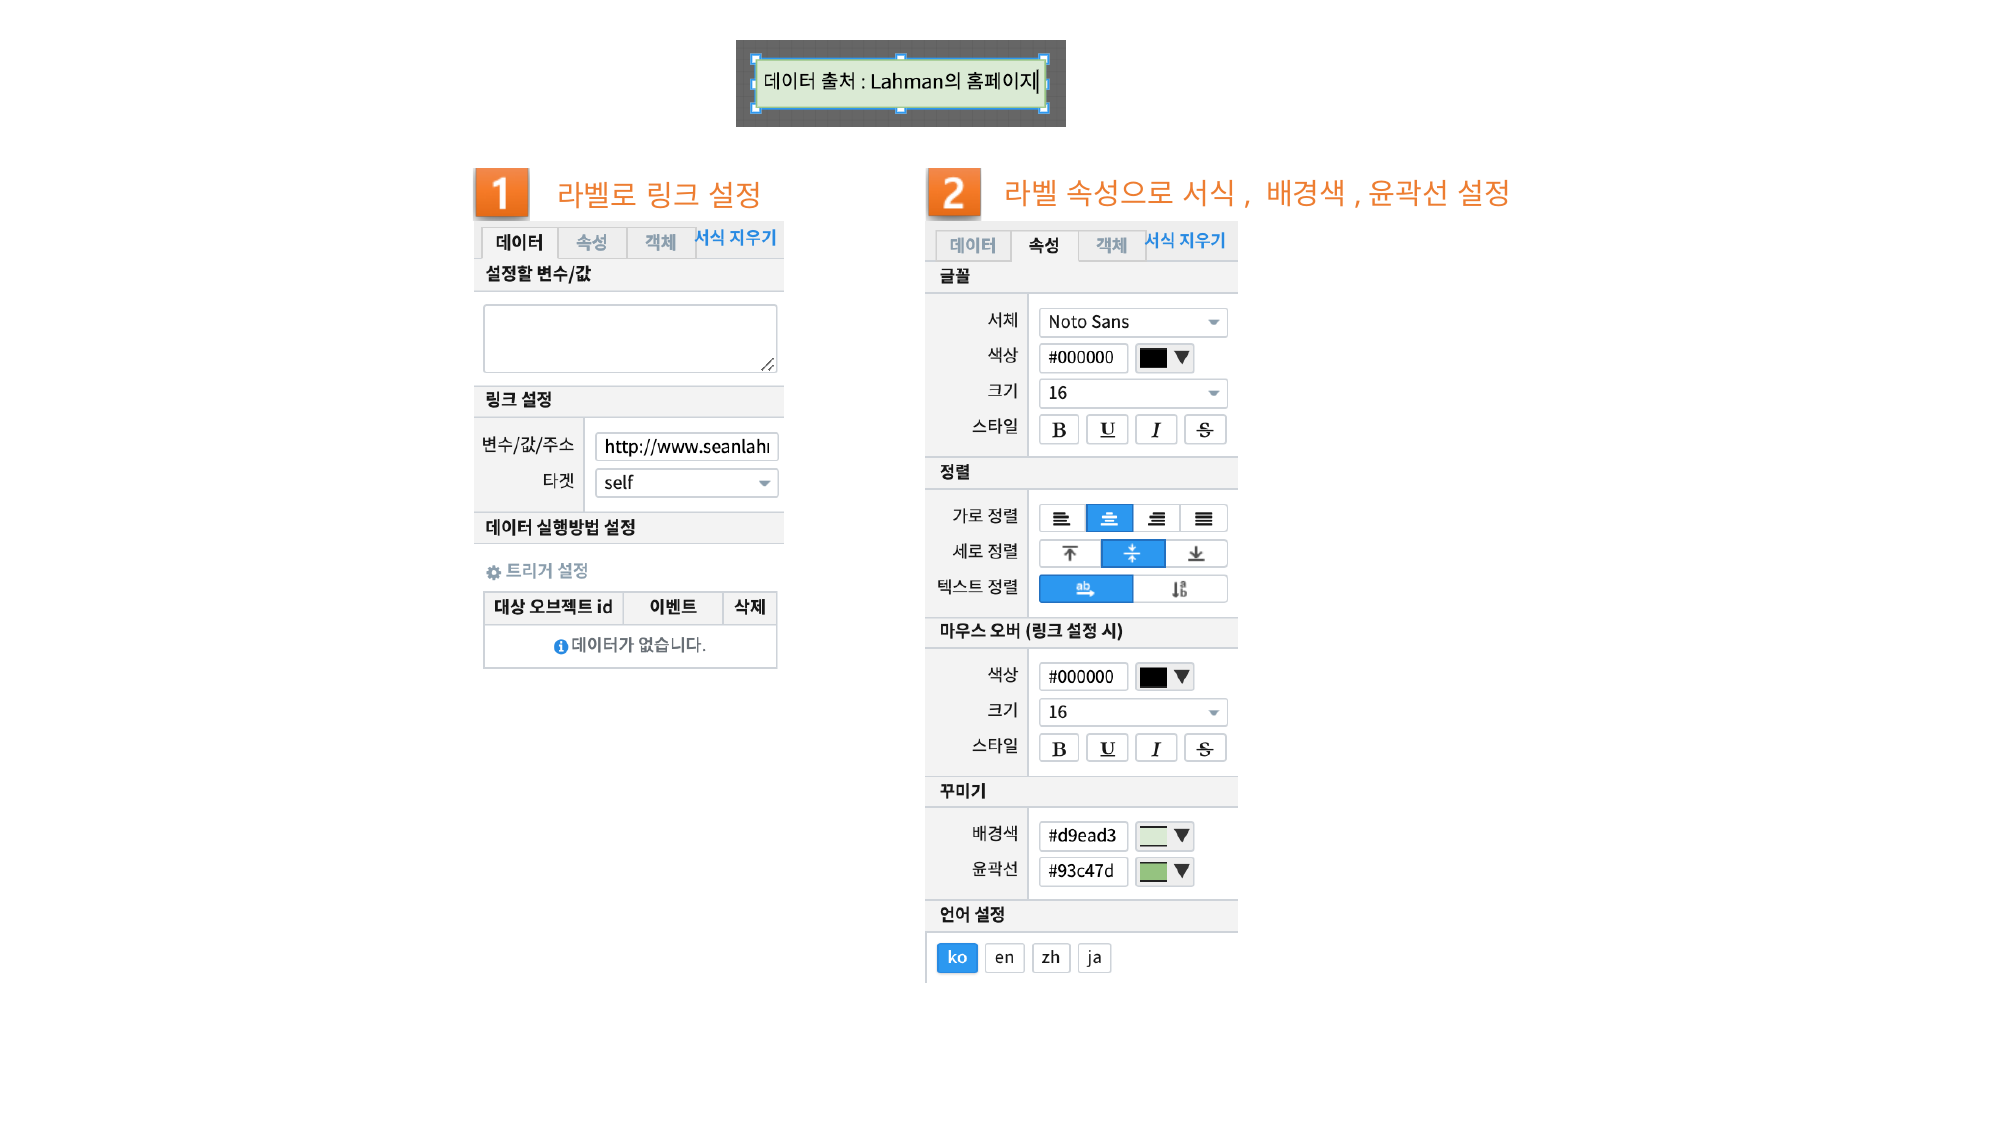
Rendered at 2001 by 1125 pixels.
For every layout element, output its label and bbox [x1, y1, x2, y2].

text_box [472, 40, 1546, 983]
